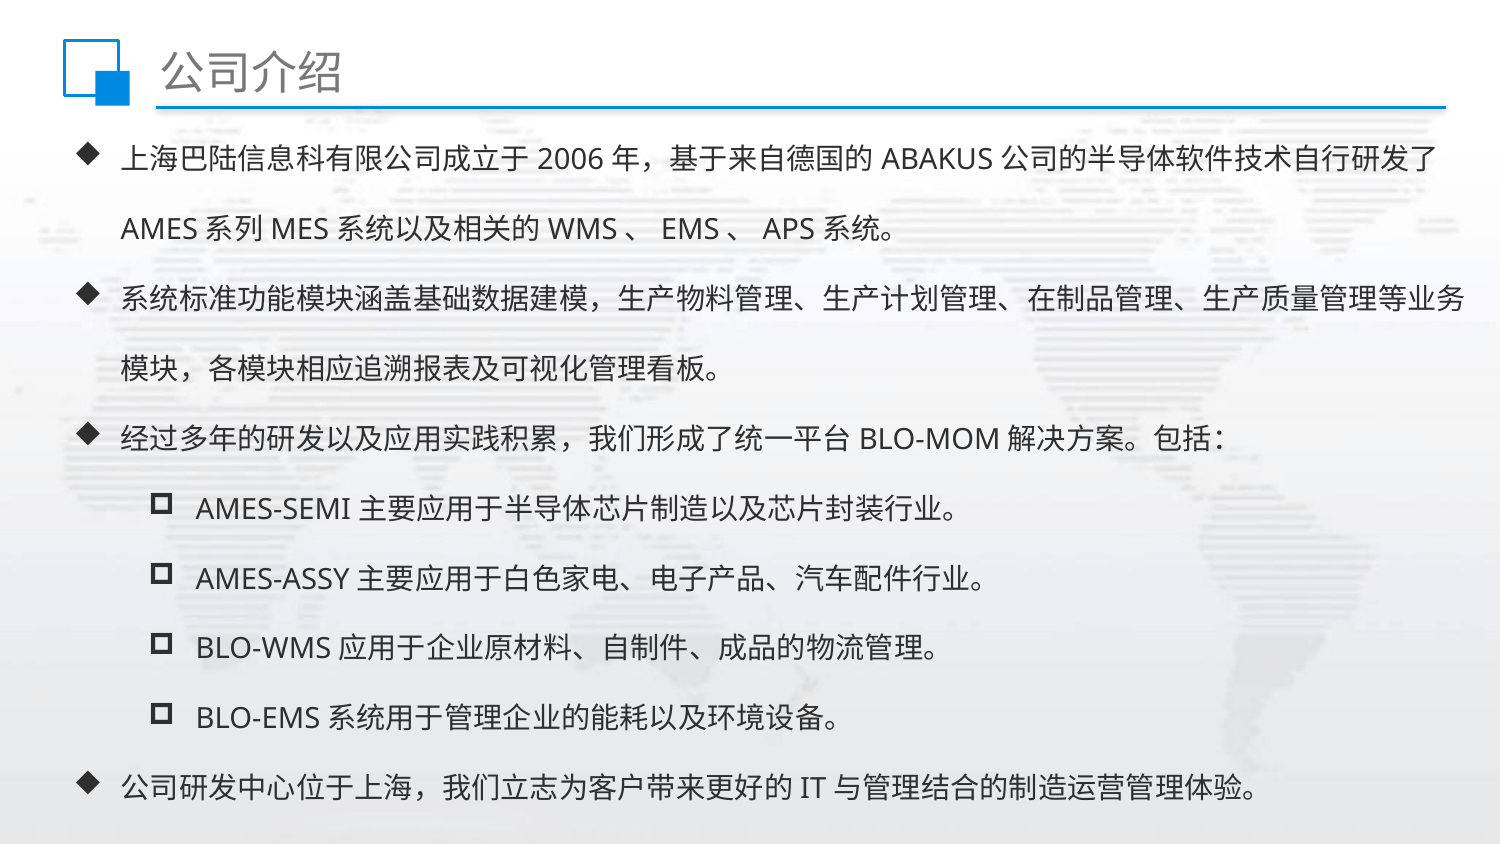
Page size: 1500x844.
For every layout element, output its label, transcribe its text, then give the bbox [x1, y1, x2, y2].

picture [0, 3, 1500, 844]
text_box 上海巴陆信息科有限公司成立于2006年，基于来自德国的ABAKUS公司的半导体软件技术自行研发了AMES系列MES系统以及相关的WMS、EMS、APS系统。 系统标准功能模块涵盖基础数据建模，生产物料管理、生产计划管理、在制品管理、生产质量管理等业务模块，各模块相应追溯报表及可视化管理看板。 经过多年的研发以及应用实践积累，我们形成了统一平台BLO-MOM解决方案。包括： AMES-SEMI主要应用于半导体芯片制造以及芯片封装行业。 AMES-ASSY主要应用于白色家电、电子产品、汽车配件行业。 BLO-WMS应用于企业原材料、自制件、成品的物流管理。 BLO-EMS系统用于管理企业的能耗以及环境设备。 公司研发中心位于上海，我们立志为客户带来更好的IT与管理结合的制造运营管理体验。 [58, 98, 1500, 812]
picture [66, 42, 117, 94]
title 公司介绍 [148, 43, 1117, 98]
